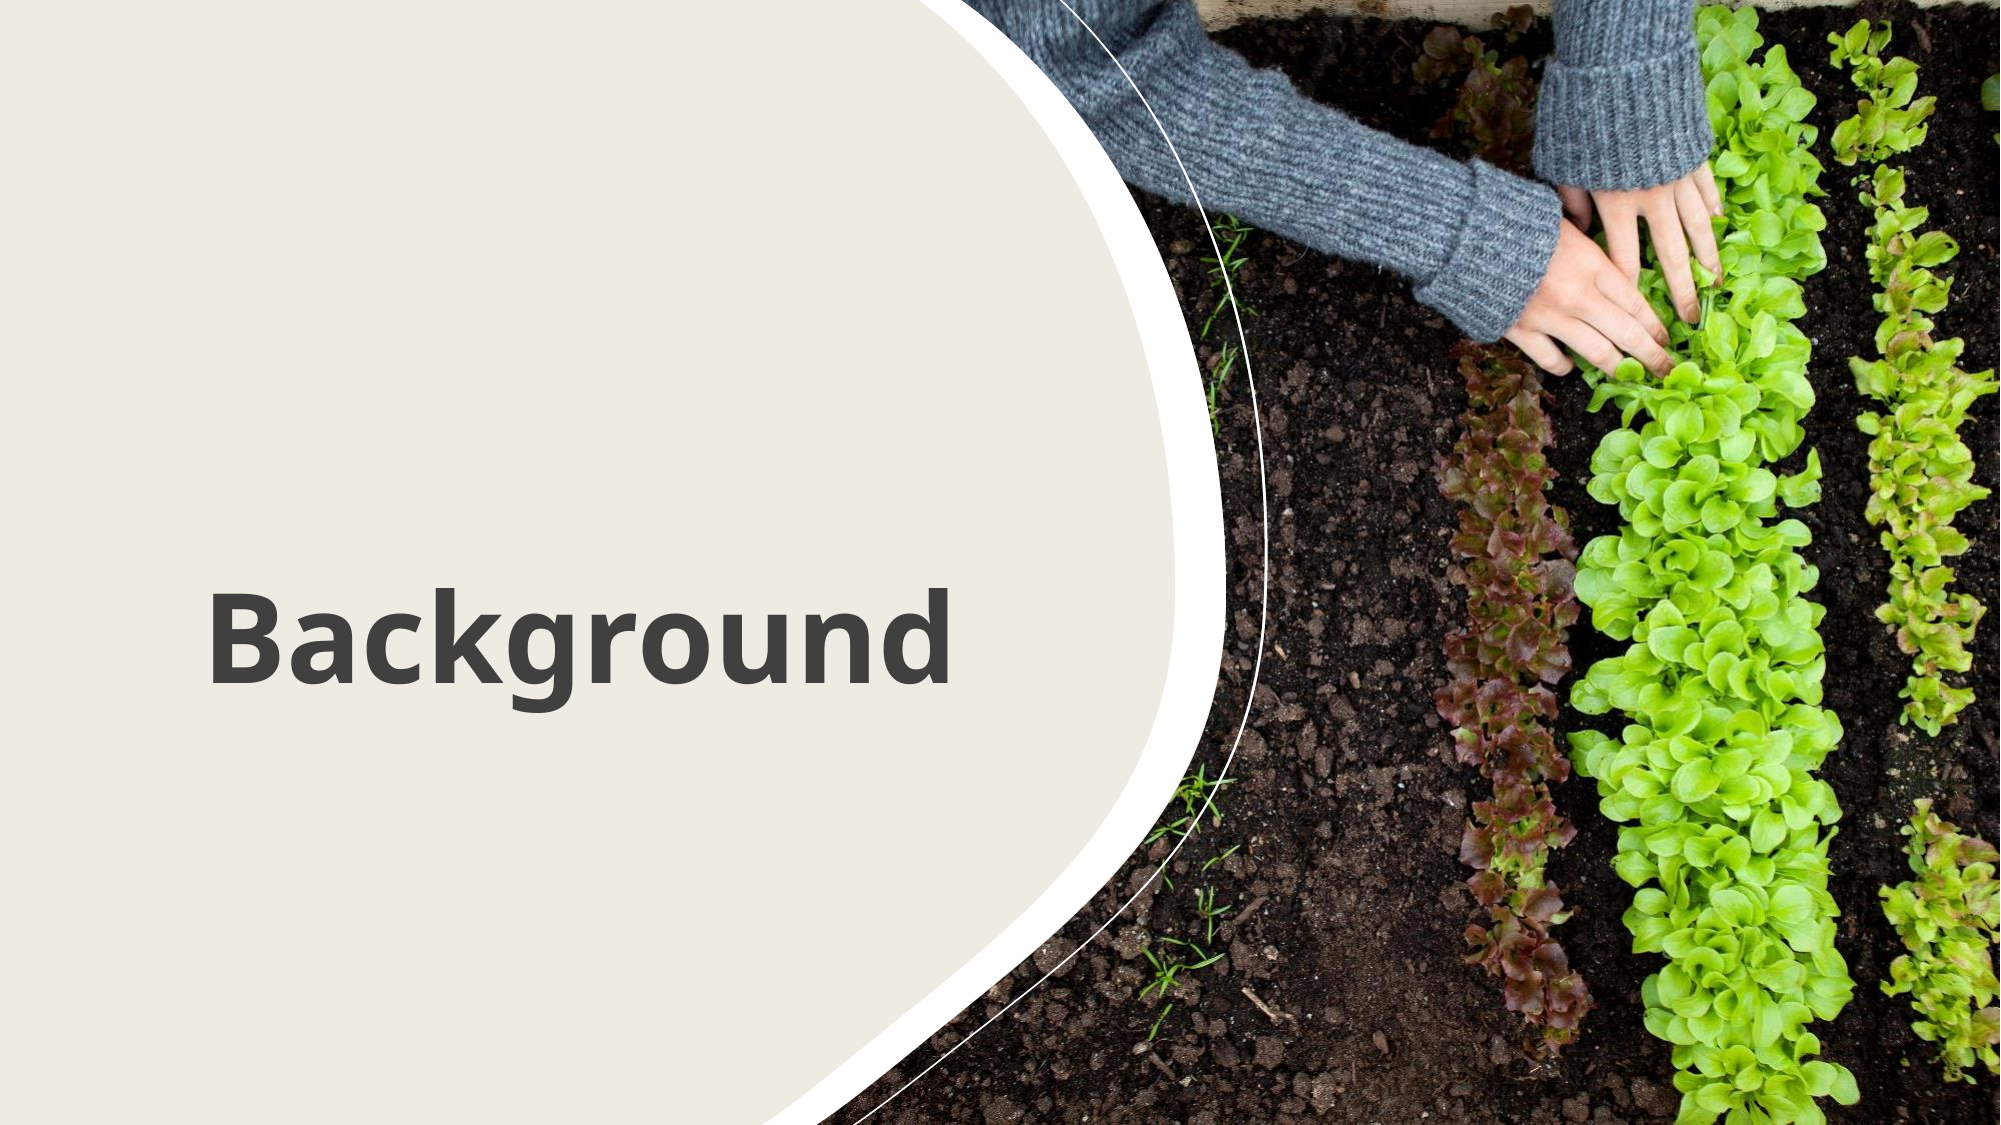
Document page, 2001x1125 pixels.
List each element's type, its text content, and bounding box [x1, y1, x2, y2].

picture [816, 0, 2000, 1125]
title Background [184, 220, 816, 724]
